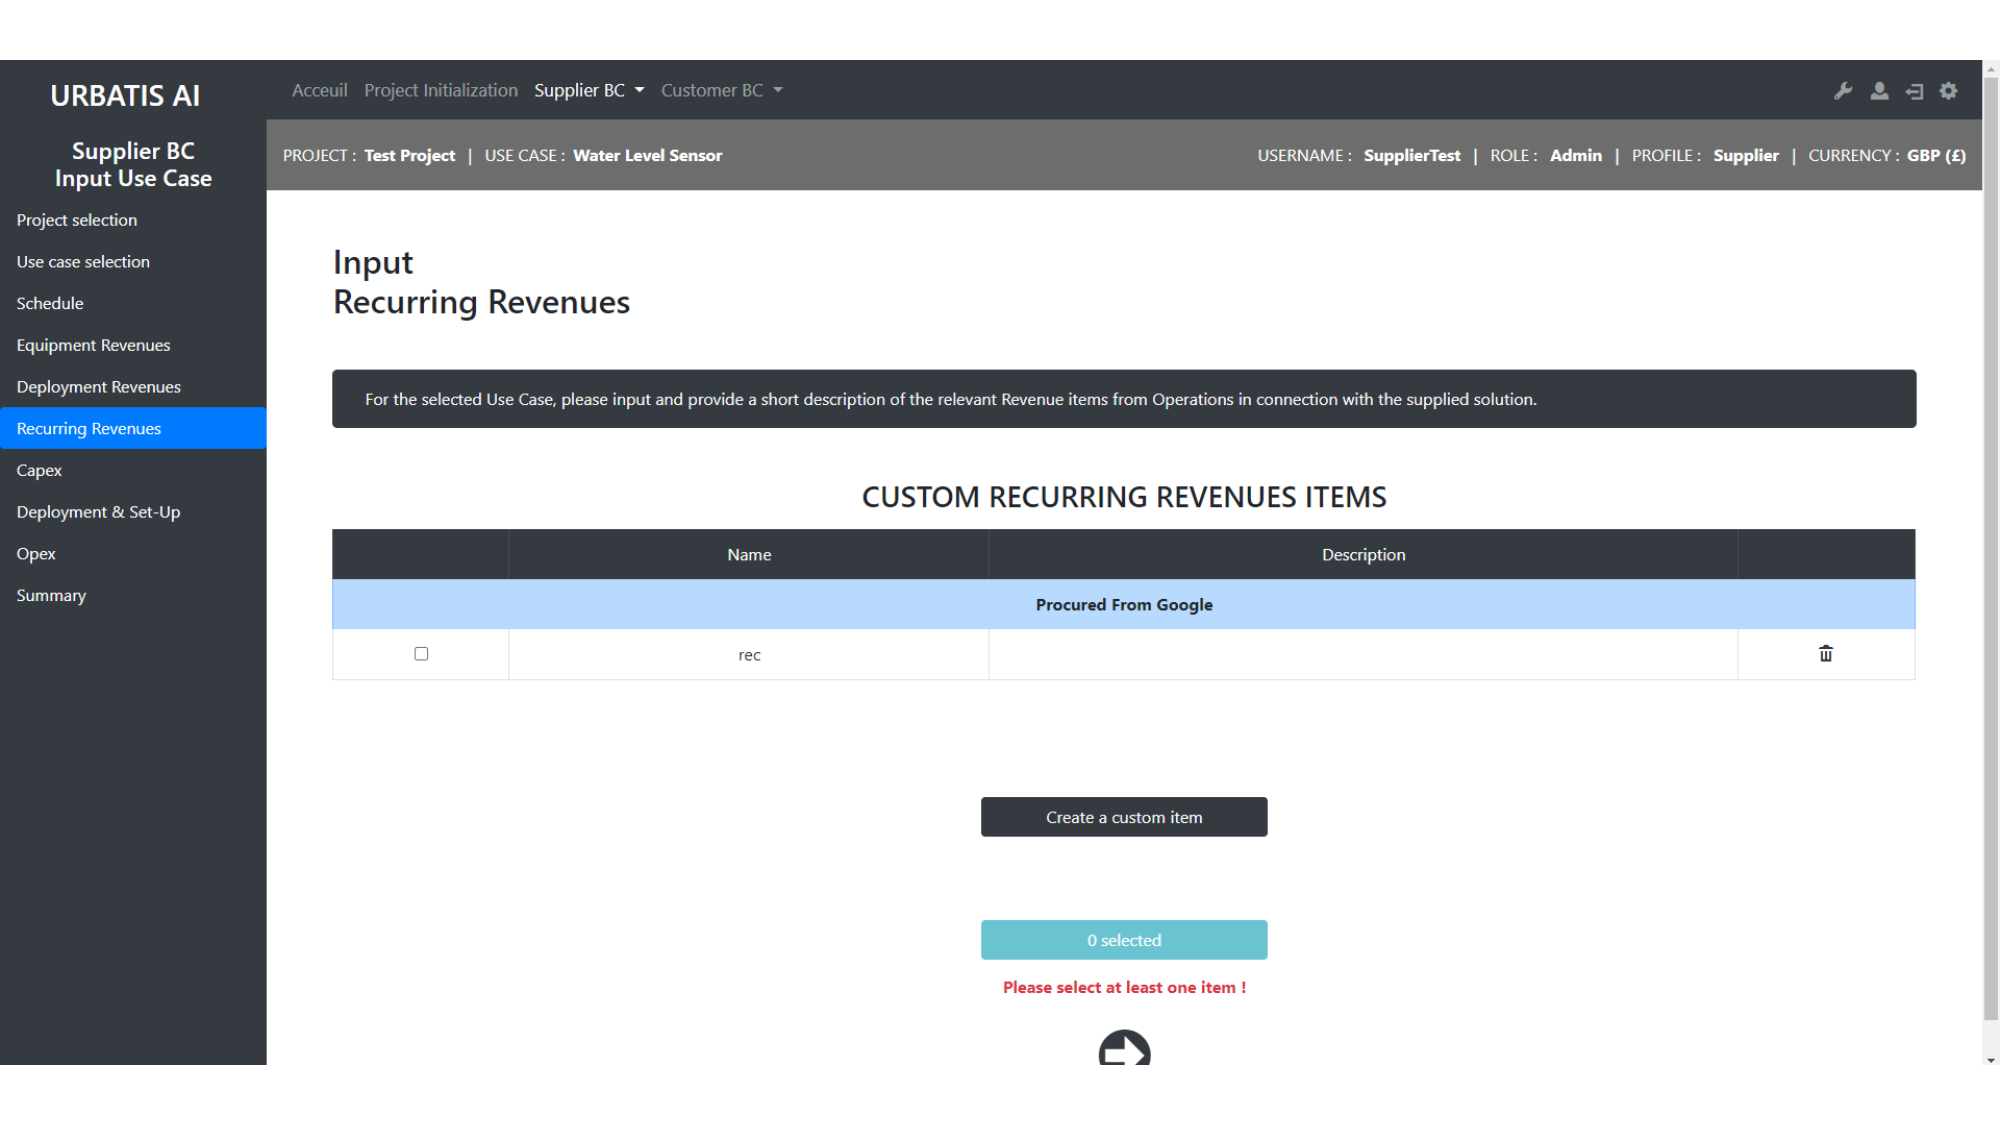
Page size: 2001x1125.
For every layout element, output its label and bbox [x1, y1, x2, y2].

picture [0, 60, 2000, 1065]
